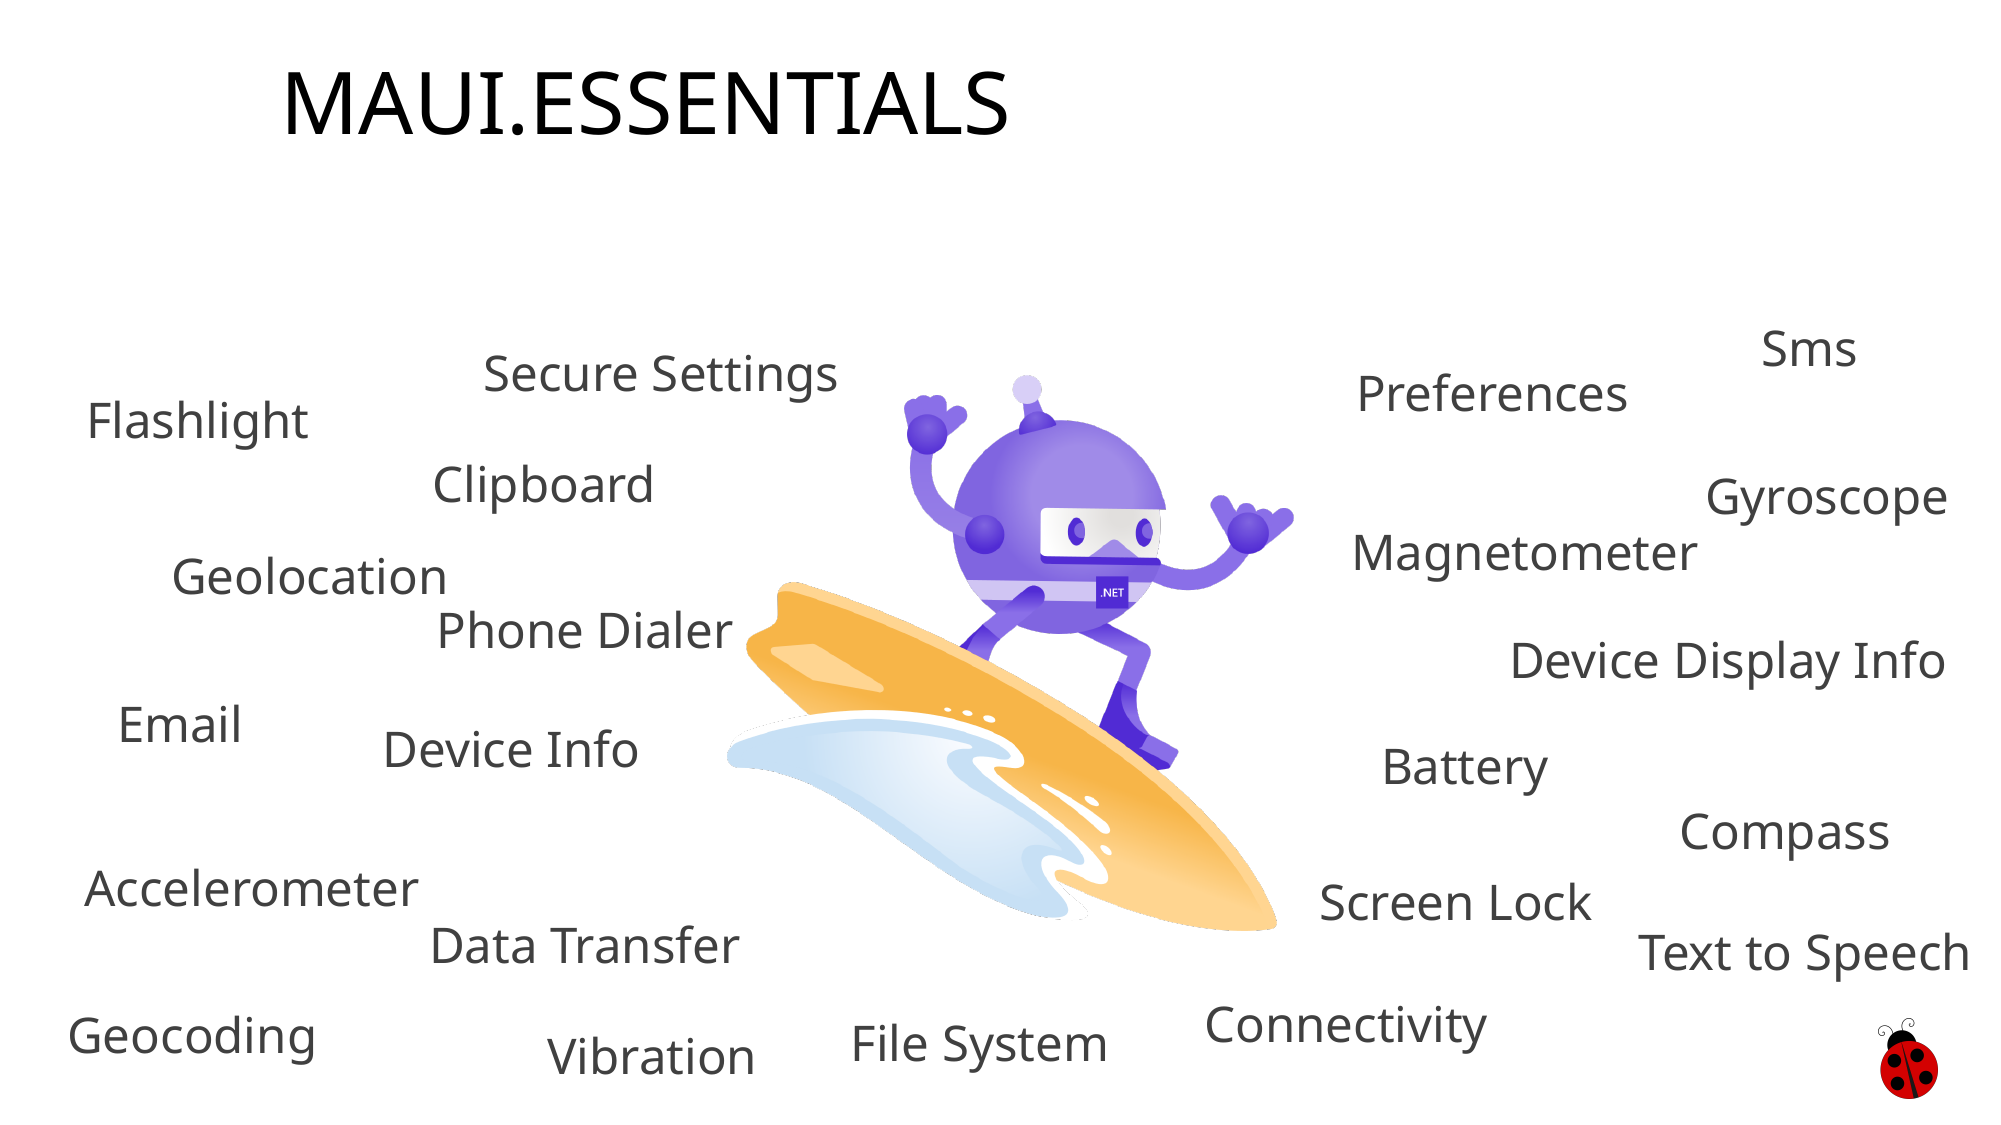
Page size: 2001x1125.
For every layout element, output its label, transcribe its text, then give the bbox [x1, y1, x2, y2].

picture [1878, 1018, 1938, 1099]
text_box Screen Lock [1289, 854, 1623, 954]
picture [726, 373, 1294, 932]
text_box Geolocation [141, 528, 478, 629]
text_box Email [88, 676, 273, 777]
text_box Secure Settings [454, 326, 869, 427]
text_box File System [821, 995, 1139, 1096]
text_box Geocoding [37, 987, 347, 1088]
text_box Connectivity [1175, 976, 1518, 1077]
text_box Flashlight [56, 372, 339, 473]
text_box Text to Speech [1608, 904, 2000, 1005]
title Maui.Essentials [265, 51, 1933, 161]
text_box Compass [1650, 784, 1921, 884]
text_box Data Transfer [399, 897, 770, 998]
text_box Clipboard [403, 437, 686, 537]
text_box Device Display Info [1479, 612, 1977, 713]
text_box Preferences [1326, 345, 1659, 446]
text_box Phone Dialer [406, 582, 725, 683]
text_box Gyroscope [1675, 448, 1980, 549]
text_box Device Info [353, 702, 670, 803]
text_box Magnetometer [1322, 504, 1728, 605]
text_box Vibration [518, 1008, 787, 1109]
text_box Battery [1351, 718, 1579, 819]
text_box Sms [1732, 300, 1888, 401]
text_box Accelerometer [55, 840, 449, 941]
